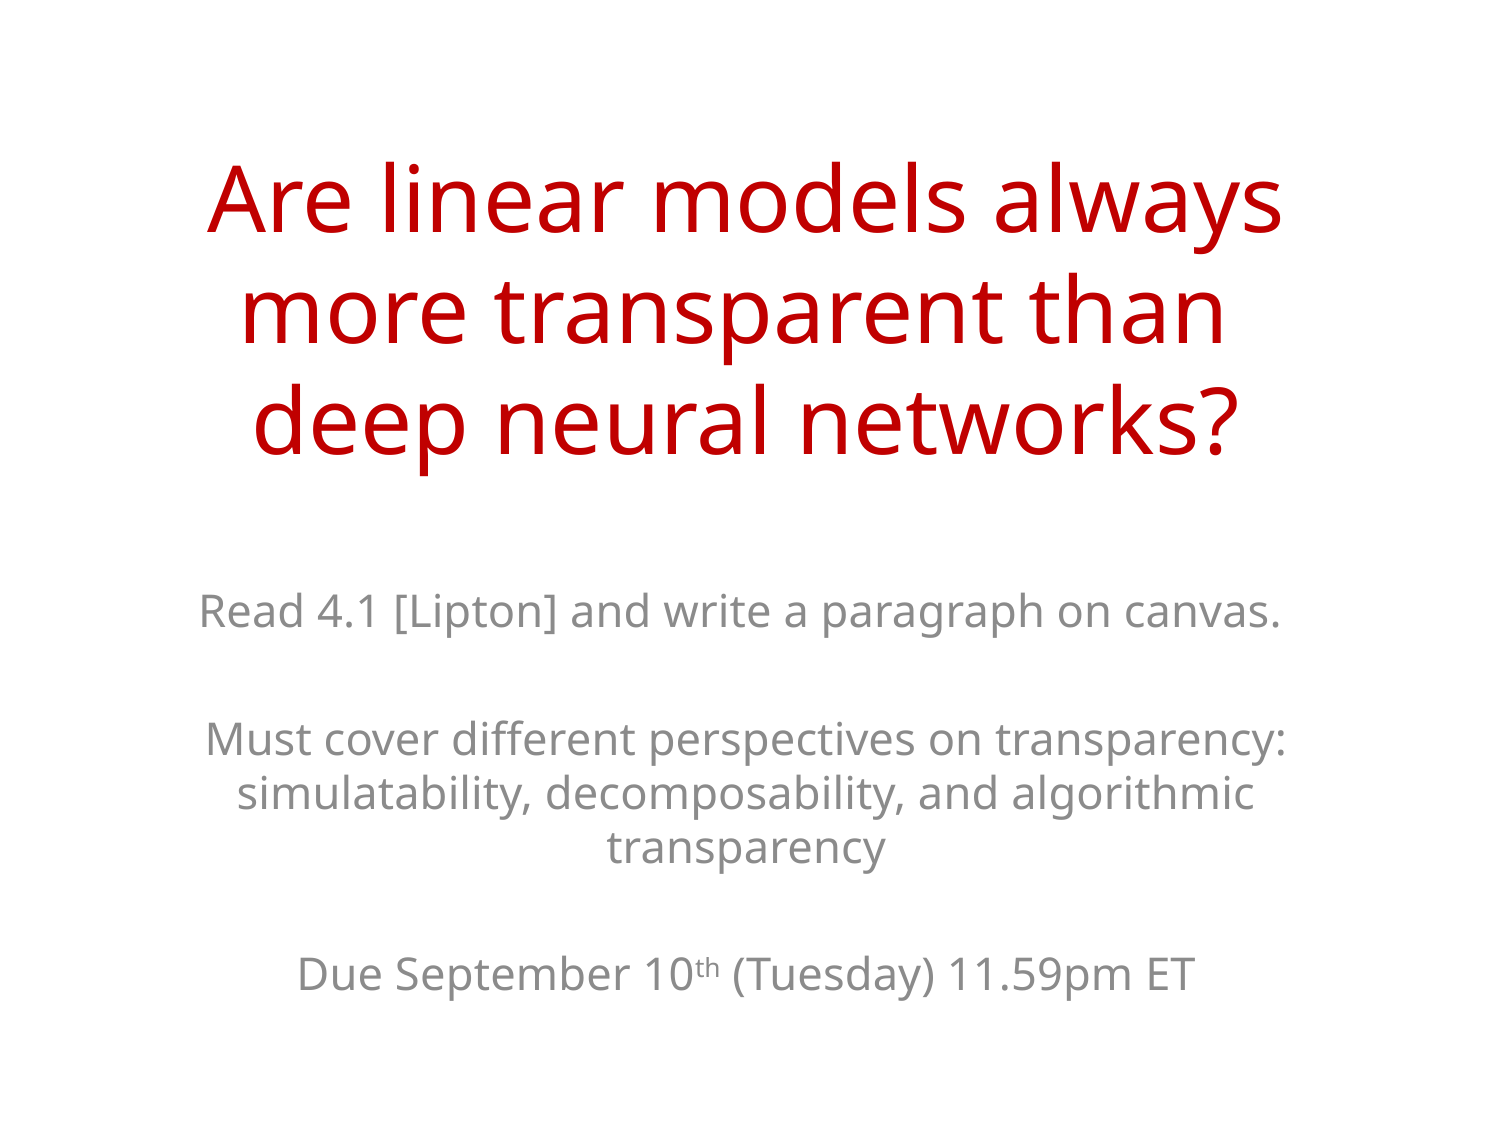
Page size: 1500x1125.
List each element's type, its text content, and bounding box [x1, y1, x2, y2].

title Are linear models always more transparent than deep neural networks? [108, 75, 1384, 538]
subtitle Read 4.1 [Lipton] and write a paragraph on canvas. Must cover different perspectives on transparency: simulatability, decomposability, and algorithmic transparency Due September 10th (Tuesday) 11.59pm ET [108, 575, 1384, 1009]
